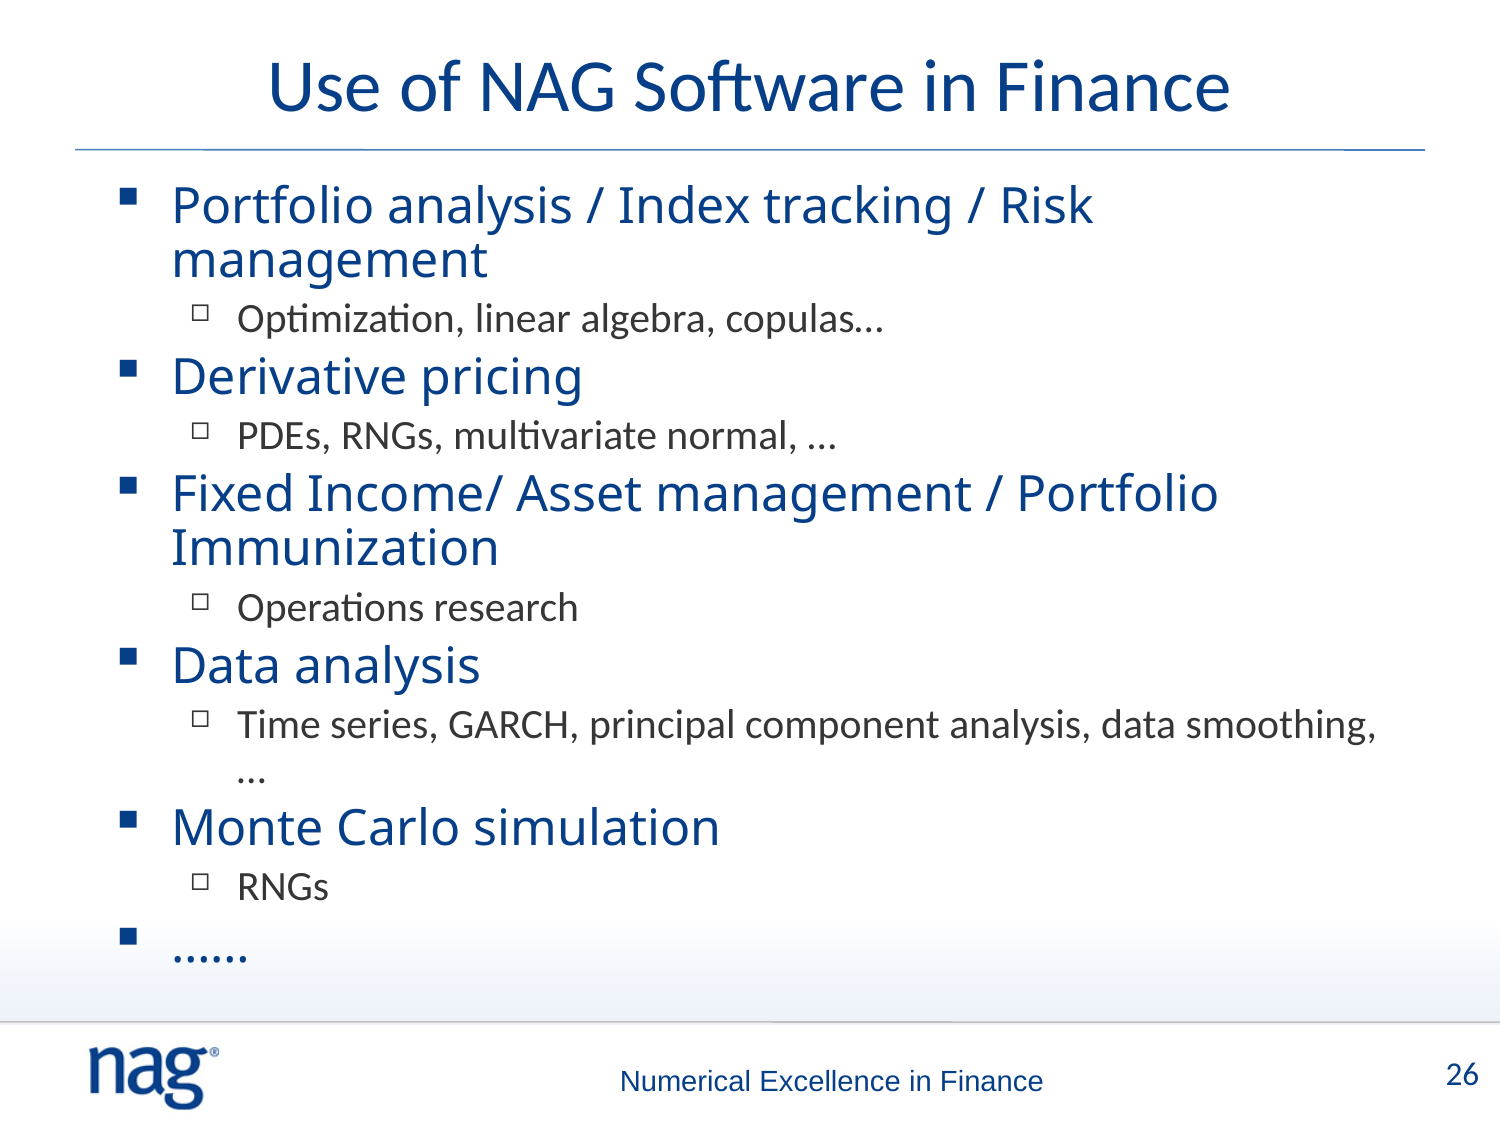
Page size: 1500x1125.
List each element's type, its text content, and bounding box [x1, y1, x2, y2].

picture [82, 1040, 225, 1118]
list Portfolio analysis / Index tracking / Risk management Optimization, linear algebra, copulas… Derivative pricing PDEs, RNGs, multivariate normal, … Fixed Income/ Asset management / Portfolio Immunization Operations research Data analysis Time series, GARCH, principal component analysis, data smoothing, … Monte Carlo simulation RNGs …… [100, 172, 1427, 961]
title Use of NAG Software in Finance [74, 24, 1426, 138]
